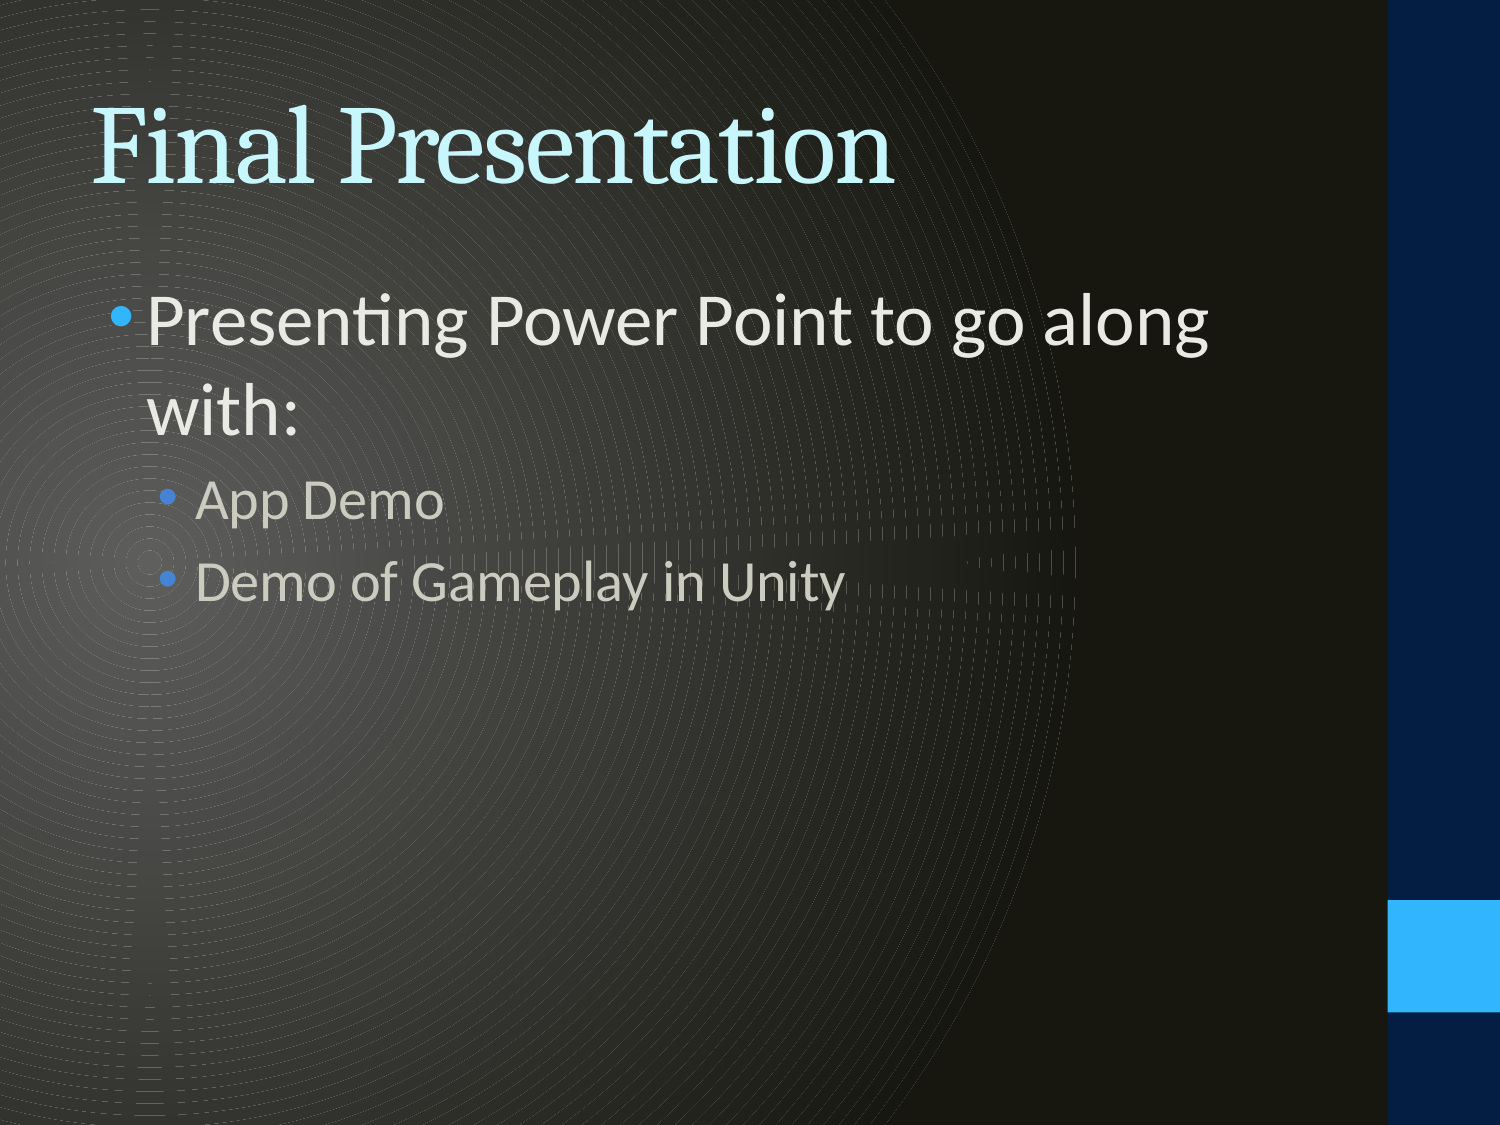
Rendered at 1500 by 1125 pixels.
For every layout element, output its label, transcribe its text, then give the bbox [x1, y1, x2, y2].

title Final Presentation [75, 45, 1325, 233]
list Presenting Power Point to go along with: App Demo Demo of Gameplay in Unity [75, 262, 1325, 1050]
